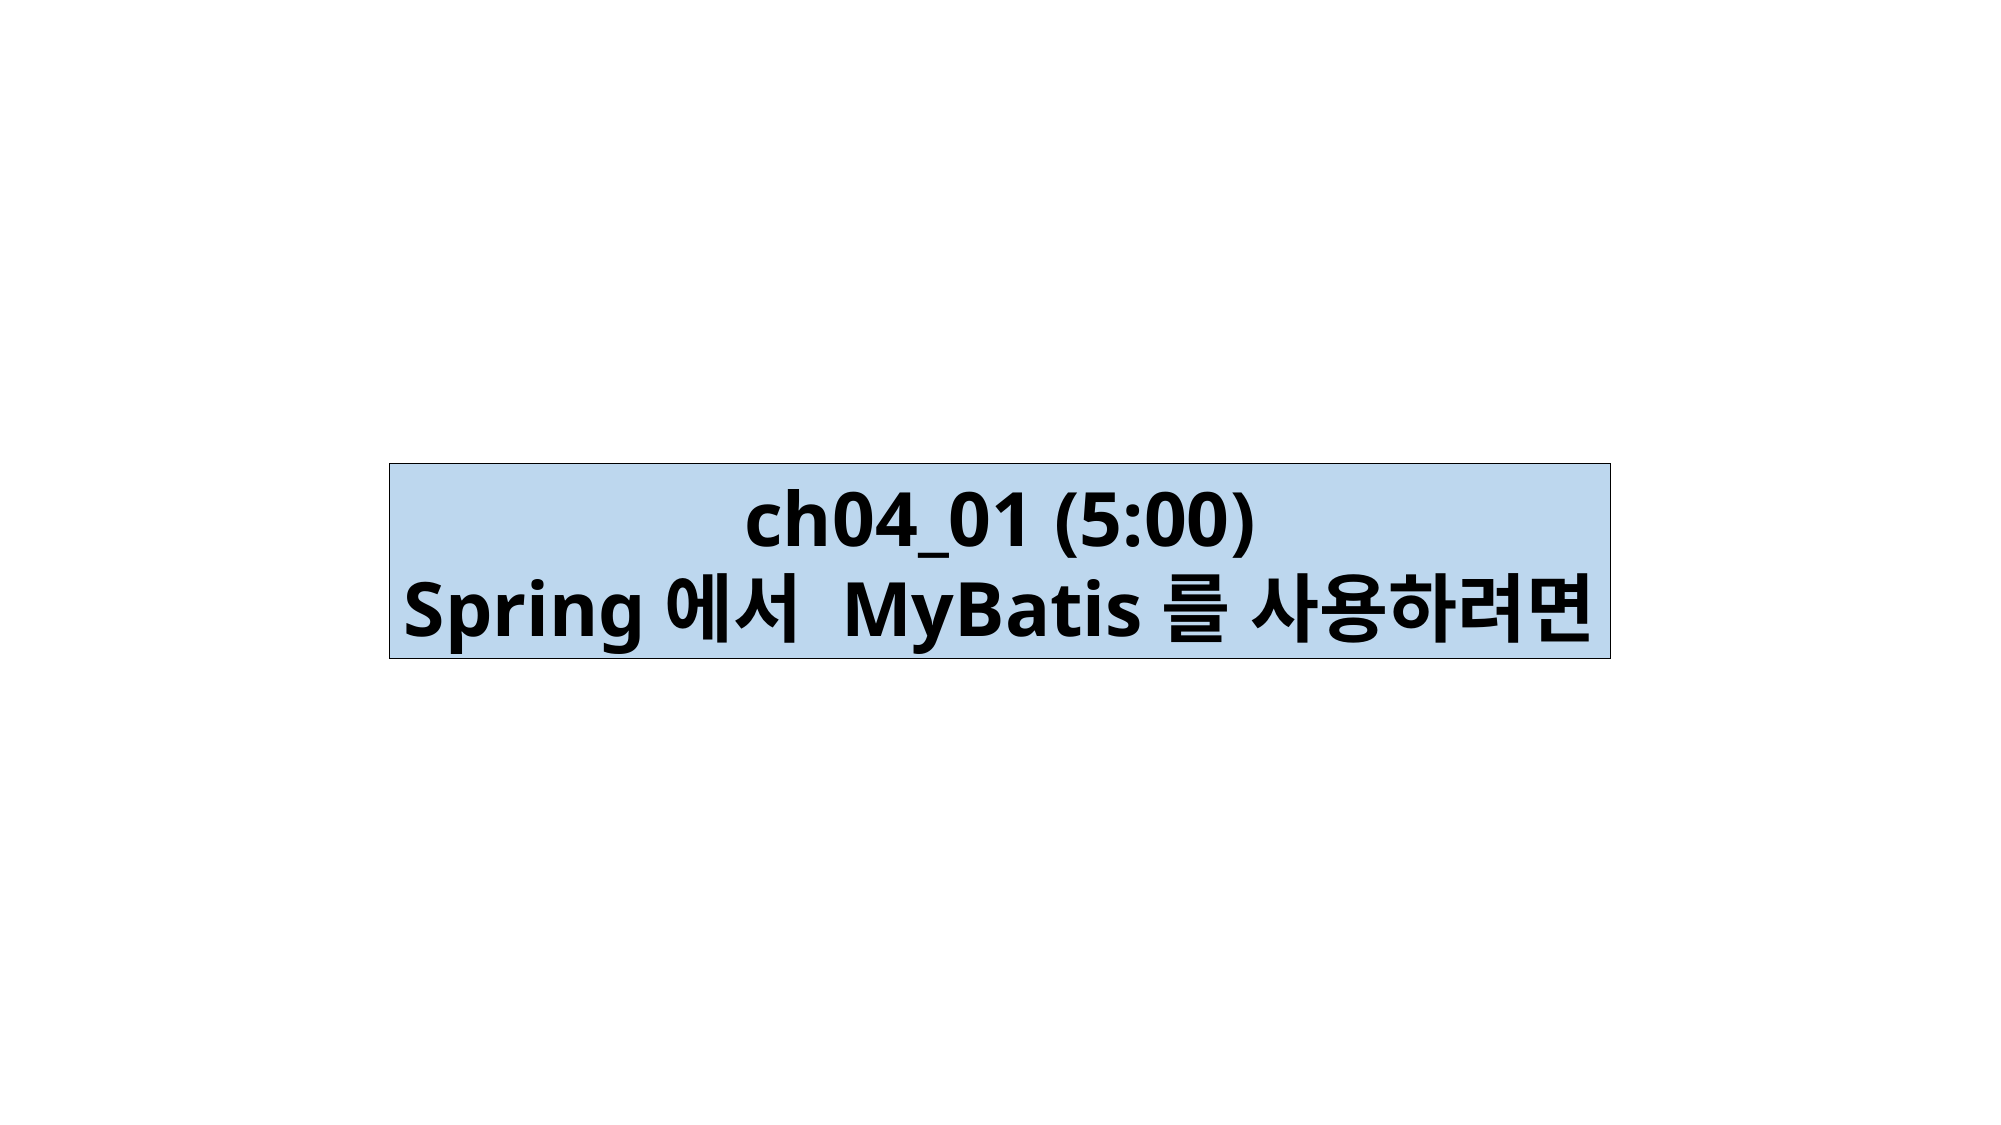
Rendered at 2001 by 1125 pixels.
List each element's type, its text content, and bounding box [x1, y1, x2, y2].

text_box ch04_01 (5:00) Spring에서 MyBatis를 사용하려면 [389, 463, 1611, 659]
